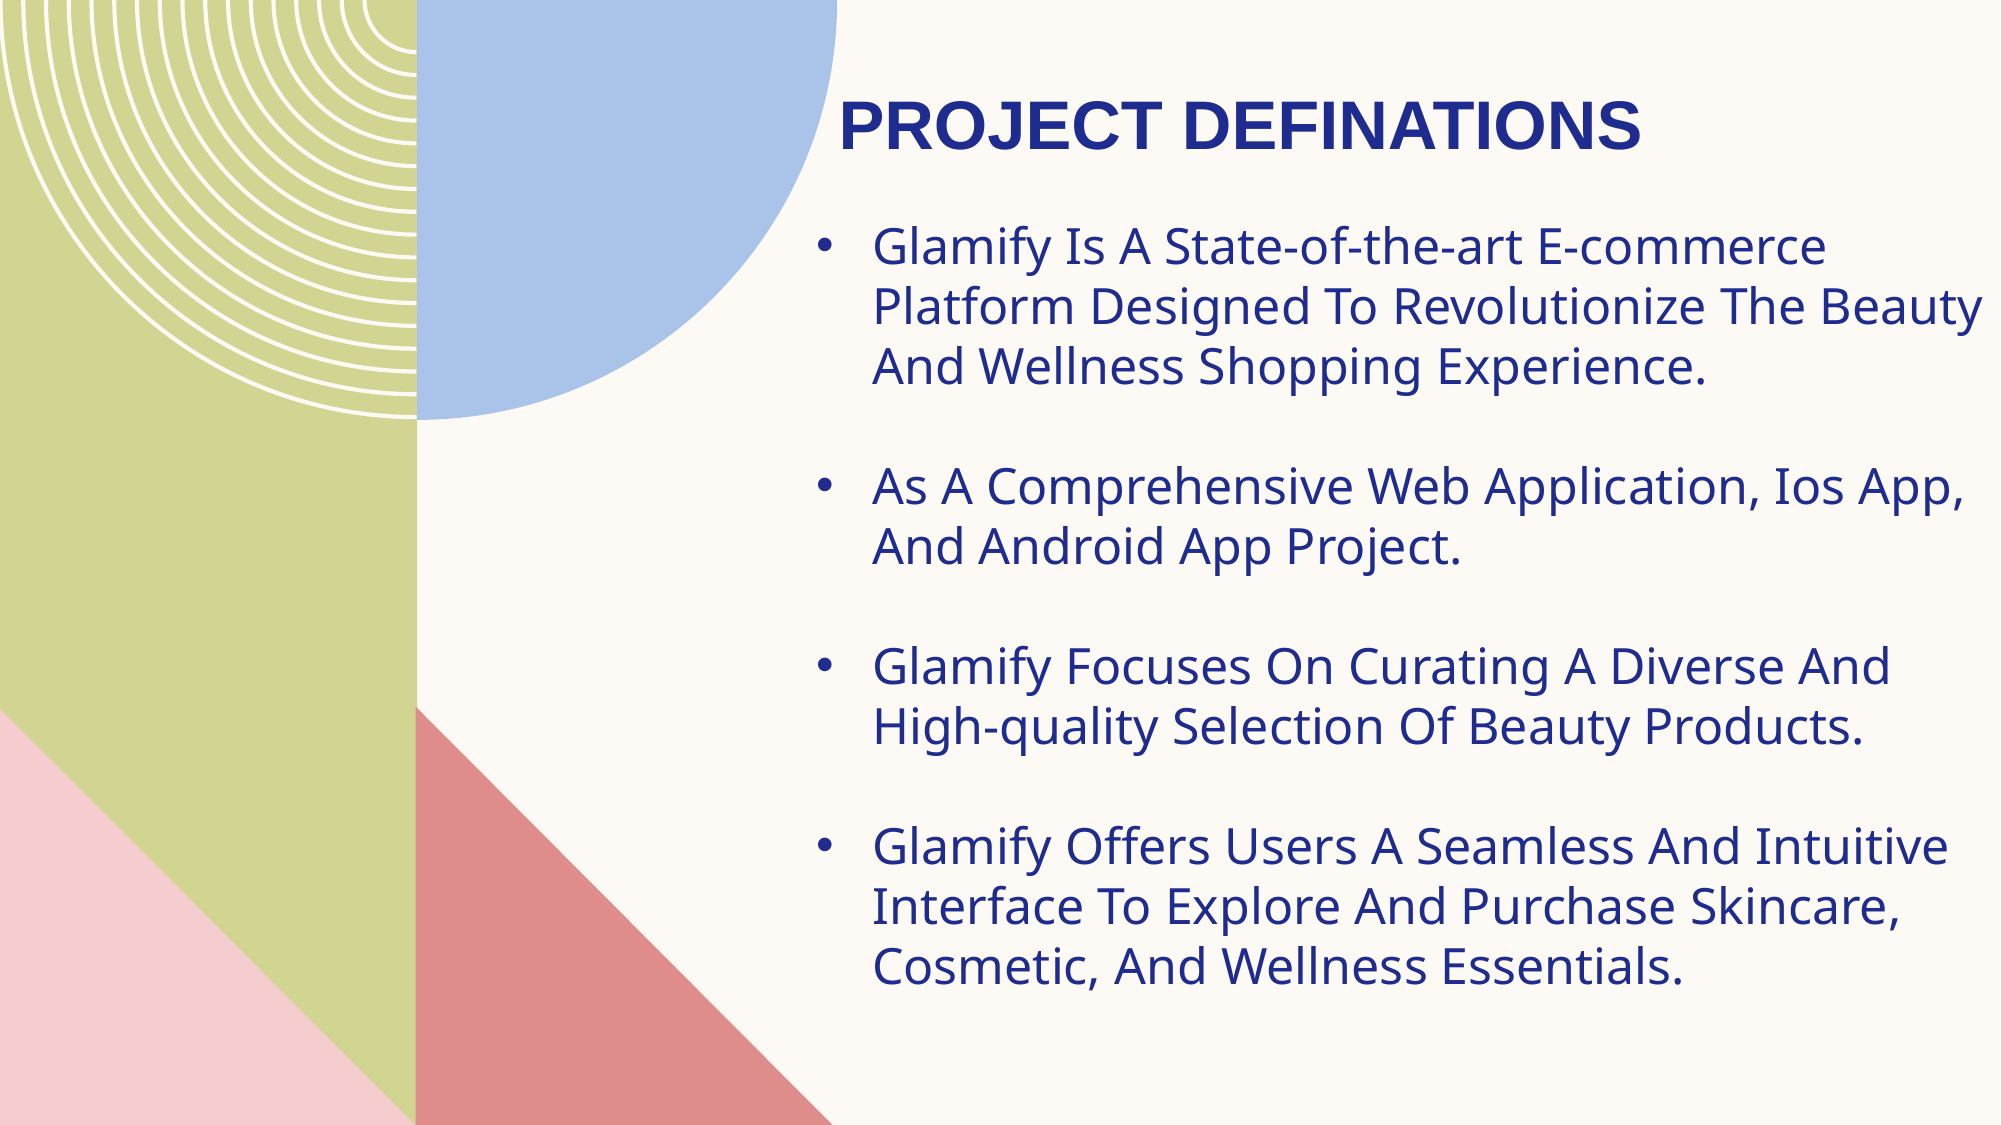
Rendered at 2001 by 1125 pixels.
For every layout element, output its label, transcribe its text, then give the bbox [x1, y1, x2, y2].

text_box PROJECT DEFINATIONS [838, 80, 1816, 206]
text_box Glamify Is A State-of-the-art E-commerce Platform Designed To Revolutionize The Beauty And Wellness Shopping Experience. As A Comprehensive Web Application, Ios App, And Android App Project. Glamify Focuses On Curating A Diverse And High-quality Selection Of Beauty Products. Glamify Offers Users A Seamless And Intuitive Interface To Explore And Purchase Skincare, Cosmetic, And Wellness Essentials. ​ [801, 206, 2000, 1002]
